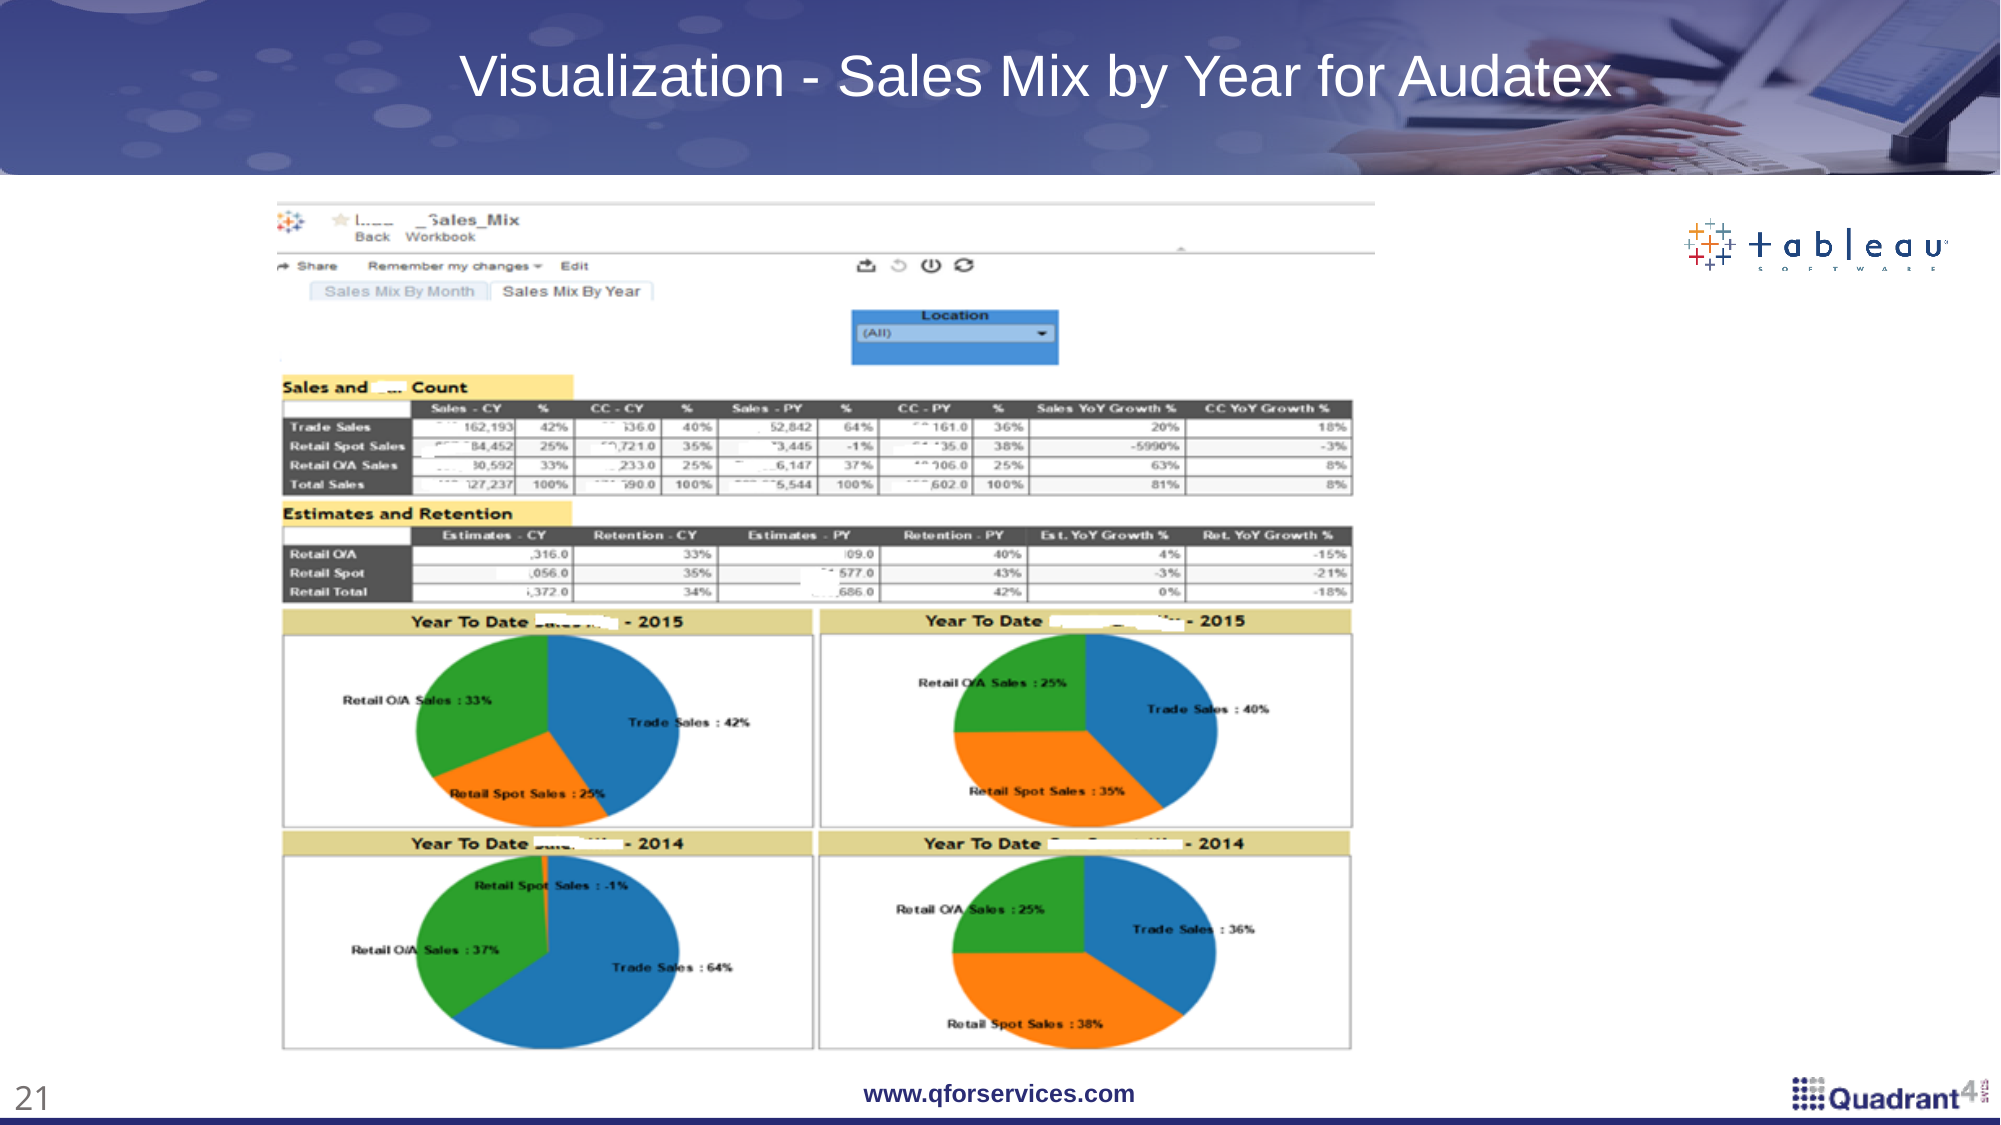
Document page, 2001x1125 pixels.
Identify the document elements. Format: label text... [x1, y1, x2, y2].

picture [1790, 1076, 1990, 1112]
picture [1684, 218, 1948, 271]
title Visualization - Sales Mix by Year for Audatex [257, 21, 1816, 134]
picture [277, 201, 1375, 1082]
